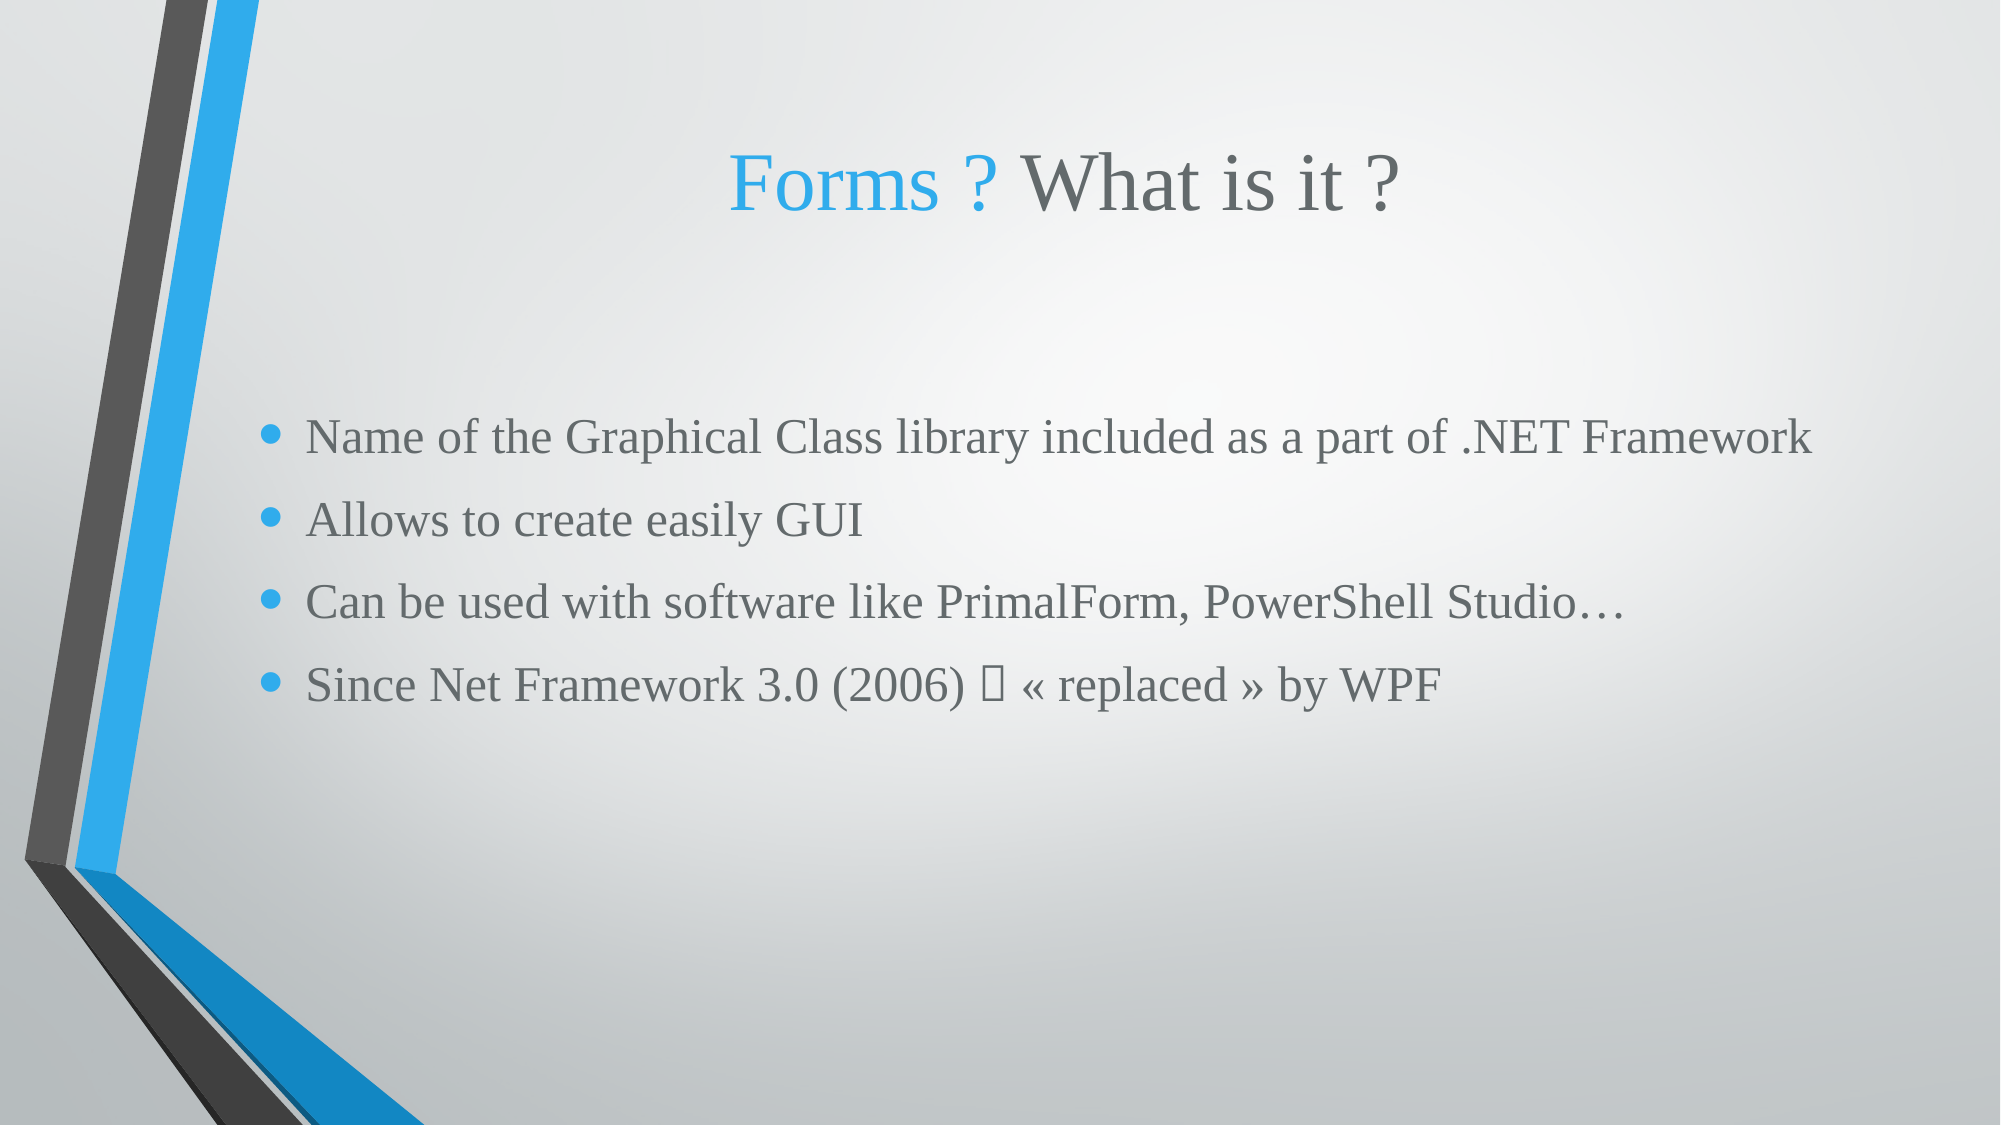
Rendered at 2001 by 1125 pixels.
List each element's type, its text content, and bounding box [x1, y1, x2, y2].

title Forms ? What is it ? [243, 112, 1887, 242]
list Name of the Graphical Class library included as a part of .NET Framework Allows to create easily GUI Can be used with software like PrimalForm, PowerShell Studio… Since Net Framework 3.0 (2006)  « replaced » by WPF [243, 301, 1887, 814]
